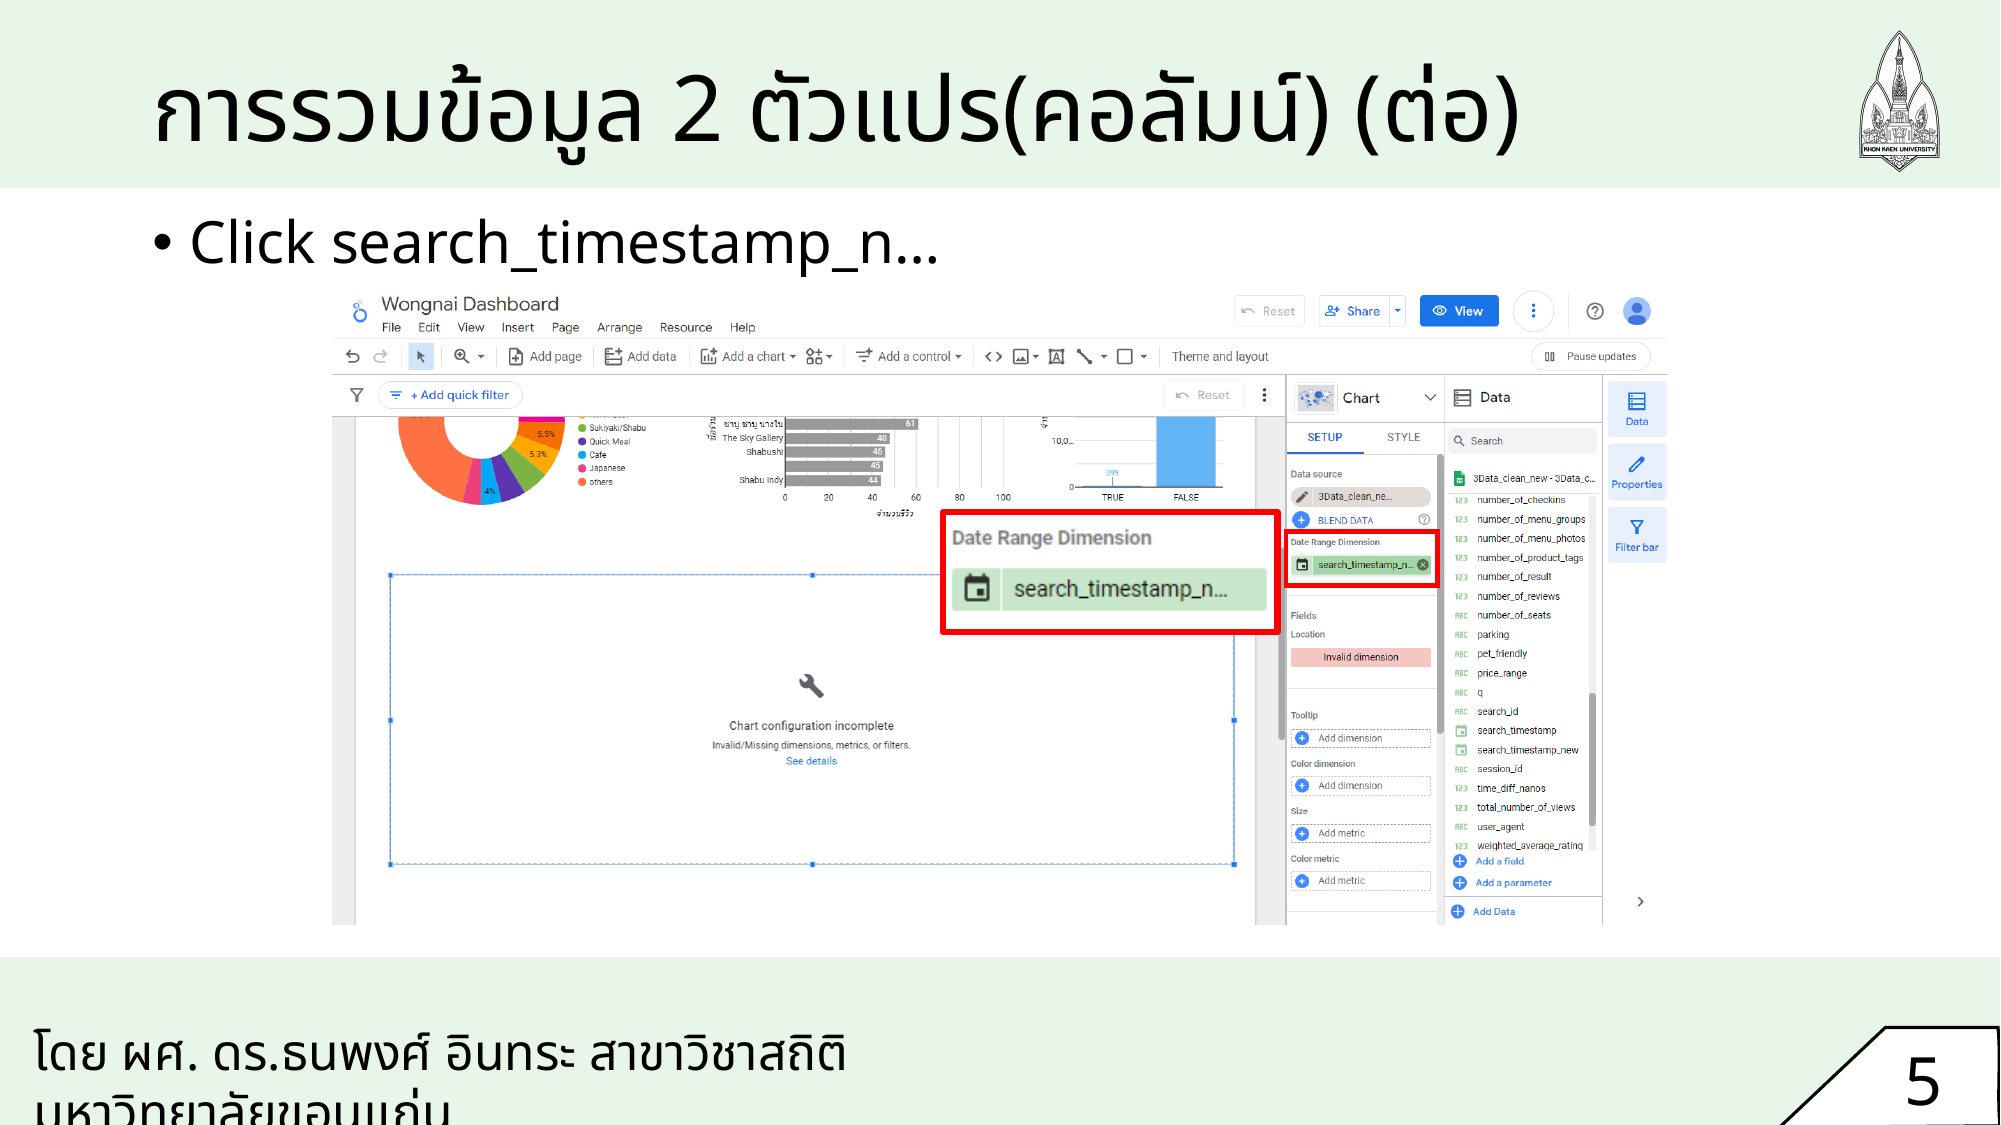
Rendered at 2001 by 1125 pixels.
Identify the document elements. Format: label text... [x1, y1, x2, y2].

text_box [0, 0, 2000, 188]
text_box โดย ผศ. ดร.ธนพงศ์ อินทระ สาขาวิชาสถิติ มหาวิทยาลัยขอนแก่น [18, 1012, 927, 1125]
text_box [1779, 1025, 2000, 1125]
list Click search_timestamp_n… [137, 205, 1863, 920]
text_box [0, 957, 2000, 1125]
picture [332, 285, 1668, 925]
title การรวมข้อมูล 2 ตัวแปร(คอลัมน์) (ต่อ) [137, 3, 1863, 205]
text_box 53 [1889, 1031, 1982, 1125]
picture [1812, 19, 1993, 187]
